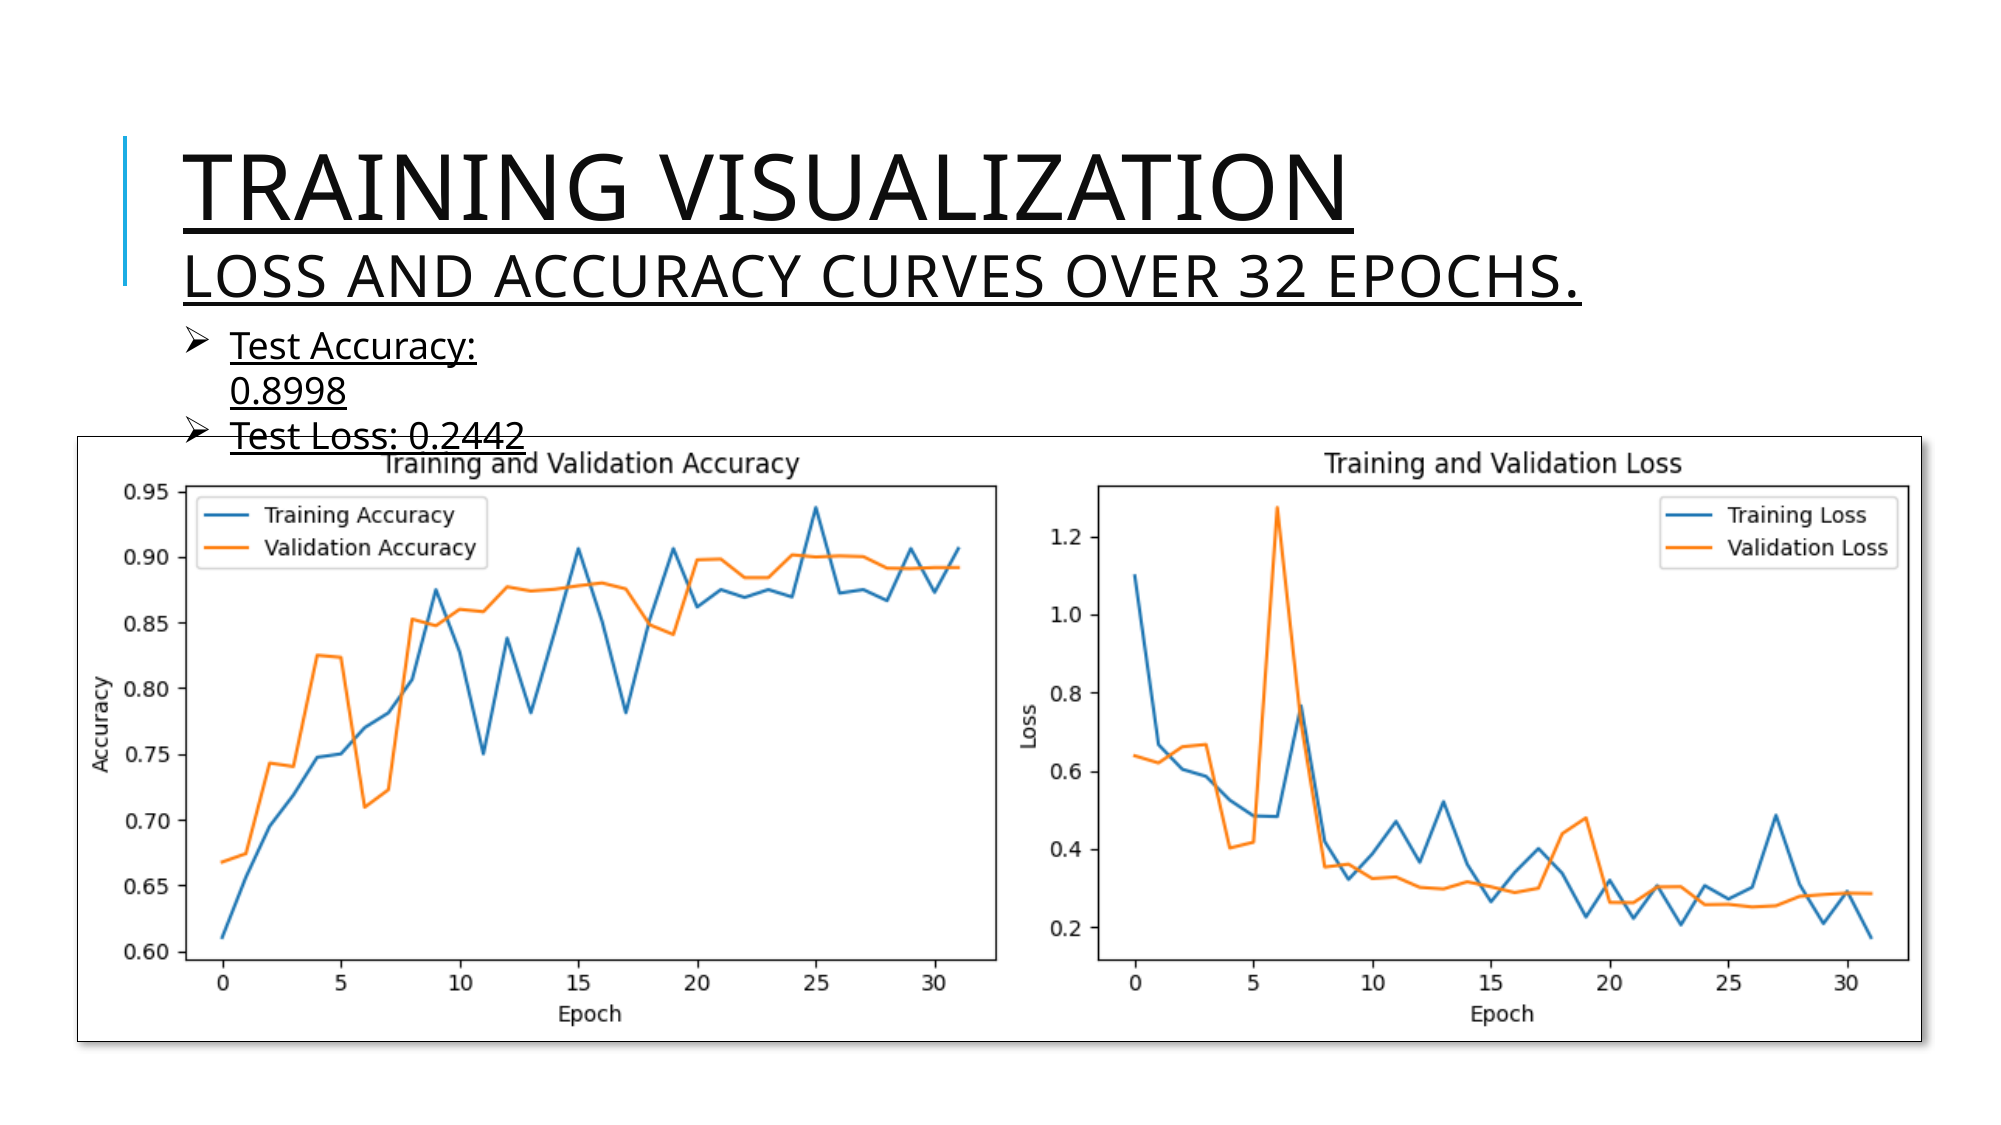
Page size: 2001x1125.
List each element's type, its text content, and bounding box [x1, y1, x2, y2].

text_box Test Accuracy: 0.8998 Test Loss: 0.2442 [167, 314, 585, 431]
title Training Visualization Loss and accuracy curves over 32 epochs. [168, 96, 1763, 342]
picture [77, 436, 1923, 1042]
